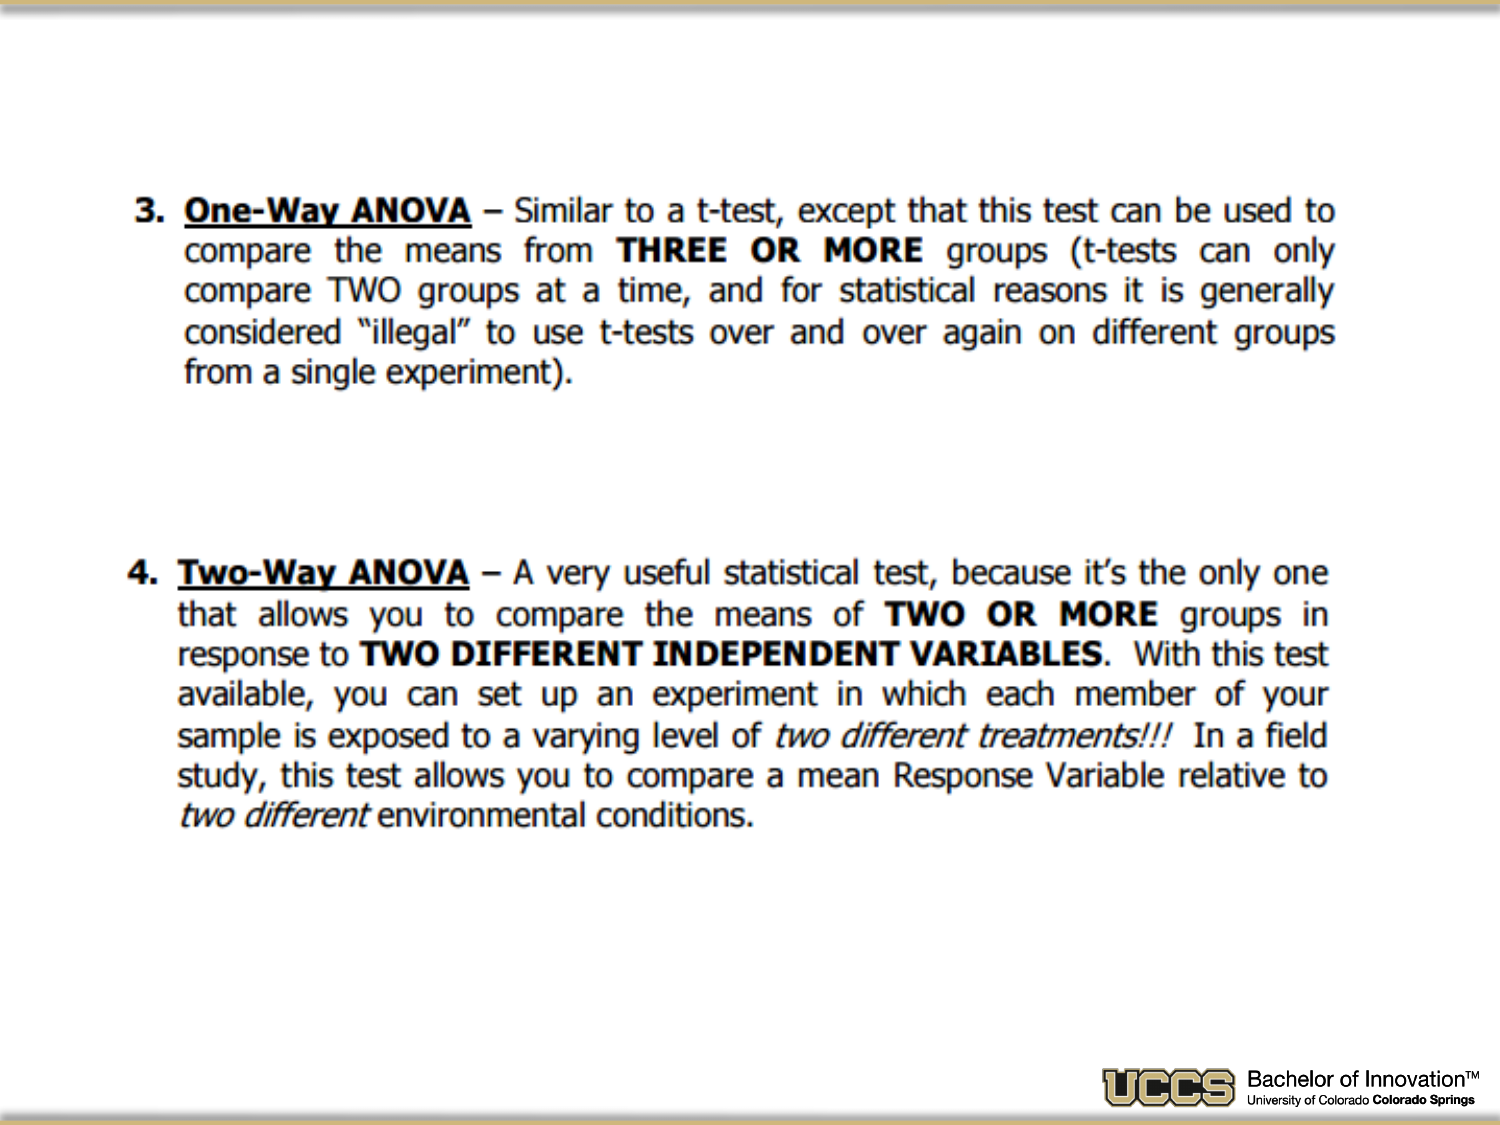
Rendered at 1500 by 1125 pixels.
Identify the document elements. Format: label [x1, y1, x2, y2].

picture [99, 524, 1366, 845]
picture [86, 161, 1372, 407]
